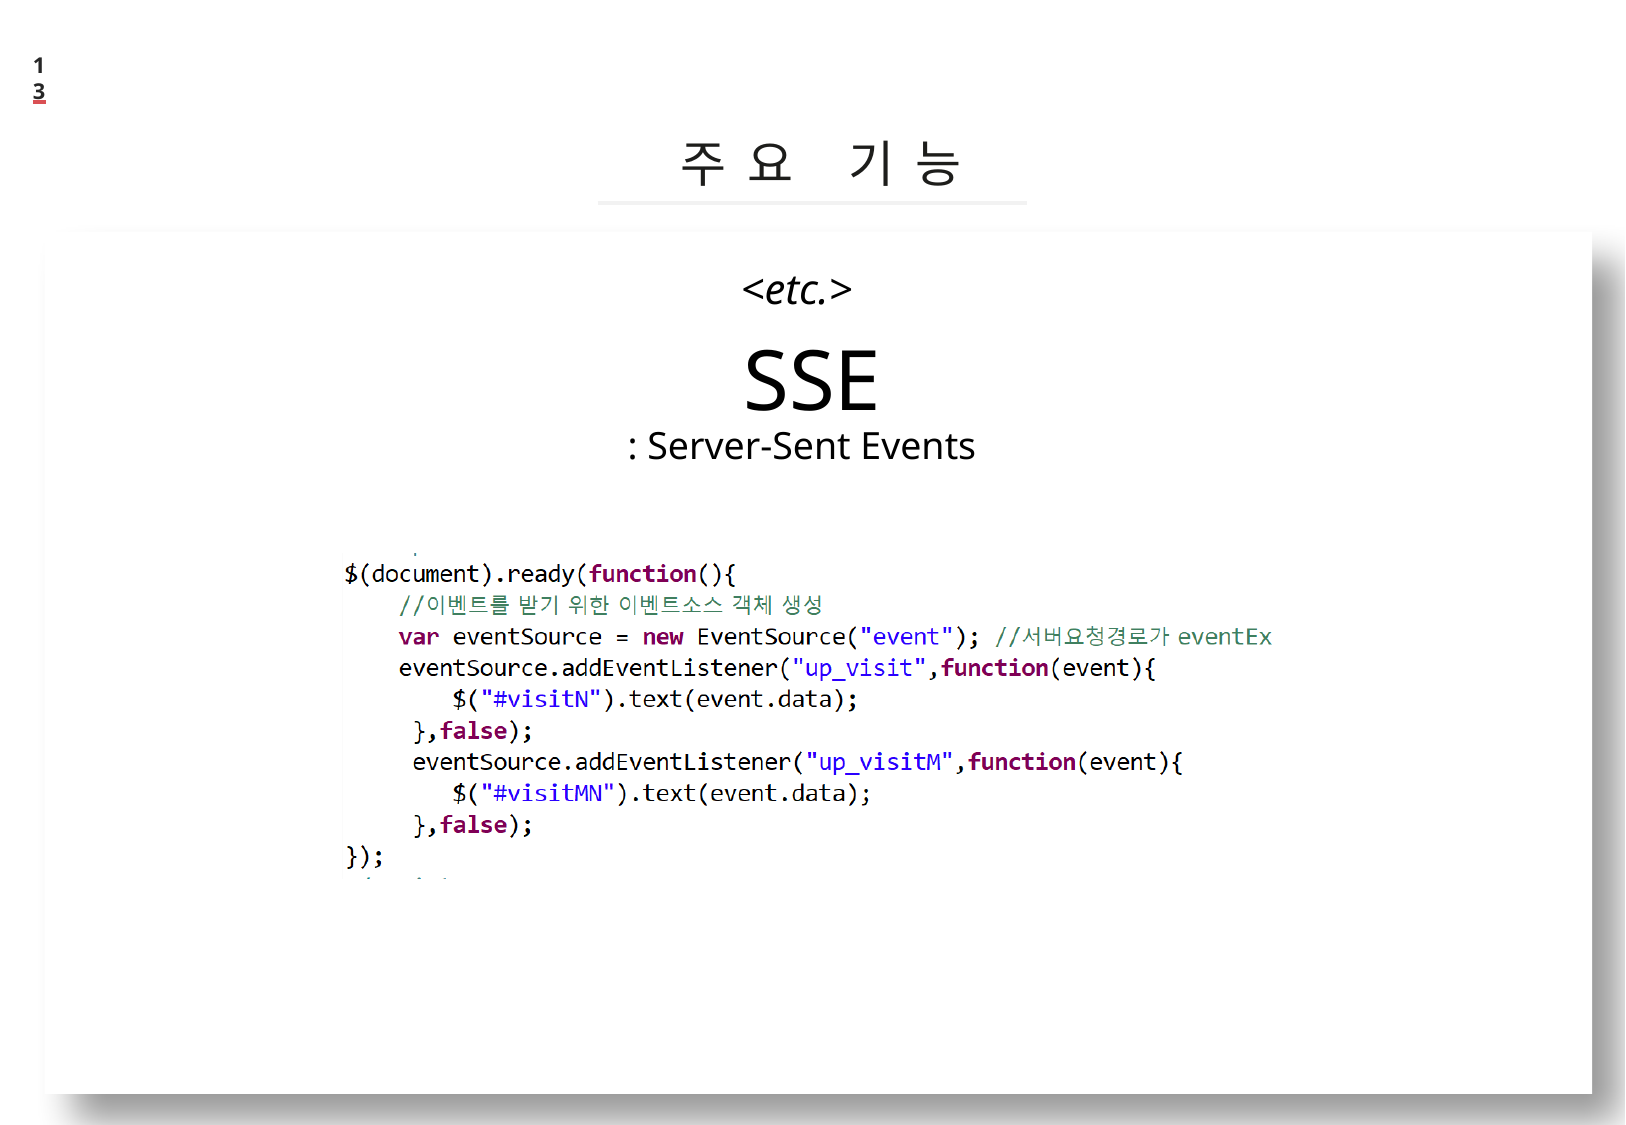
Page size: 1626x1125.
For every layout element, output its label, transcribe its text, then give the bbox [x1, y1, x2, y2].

text_box : Server-Sent Events [612, 414, 1025, 510]
text_box [43, 230, 1594, 1096]
text_box 주요 기능 [225, 134, 1417, 192]
text_box SSE [728, 320, 897, 414]
picture [336, 552, 1289, 879]
text_box <etc.> [725, 255, 891, 321]
text_box 13 [32, 42, 57, 114]
